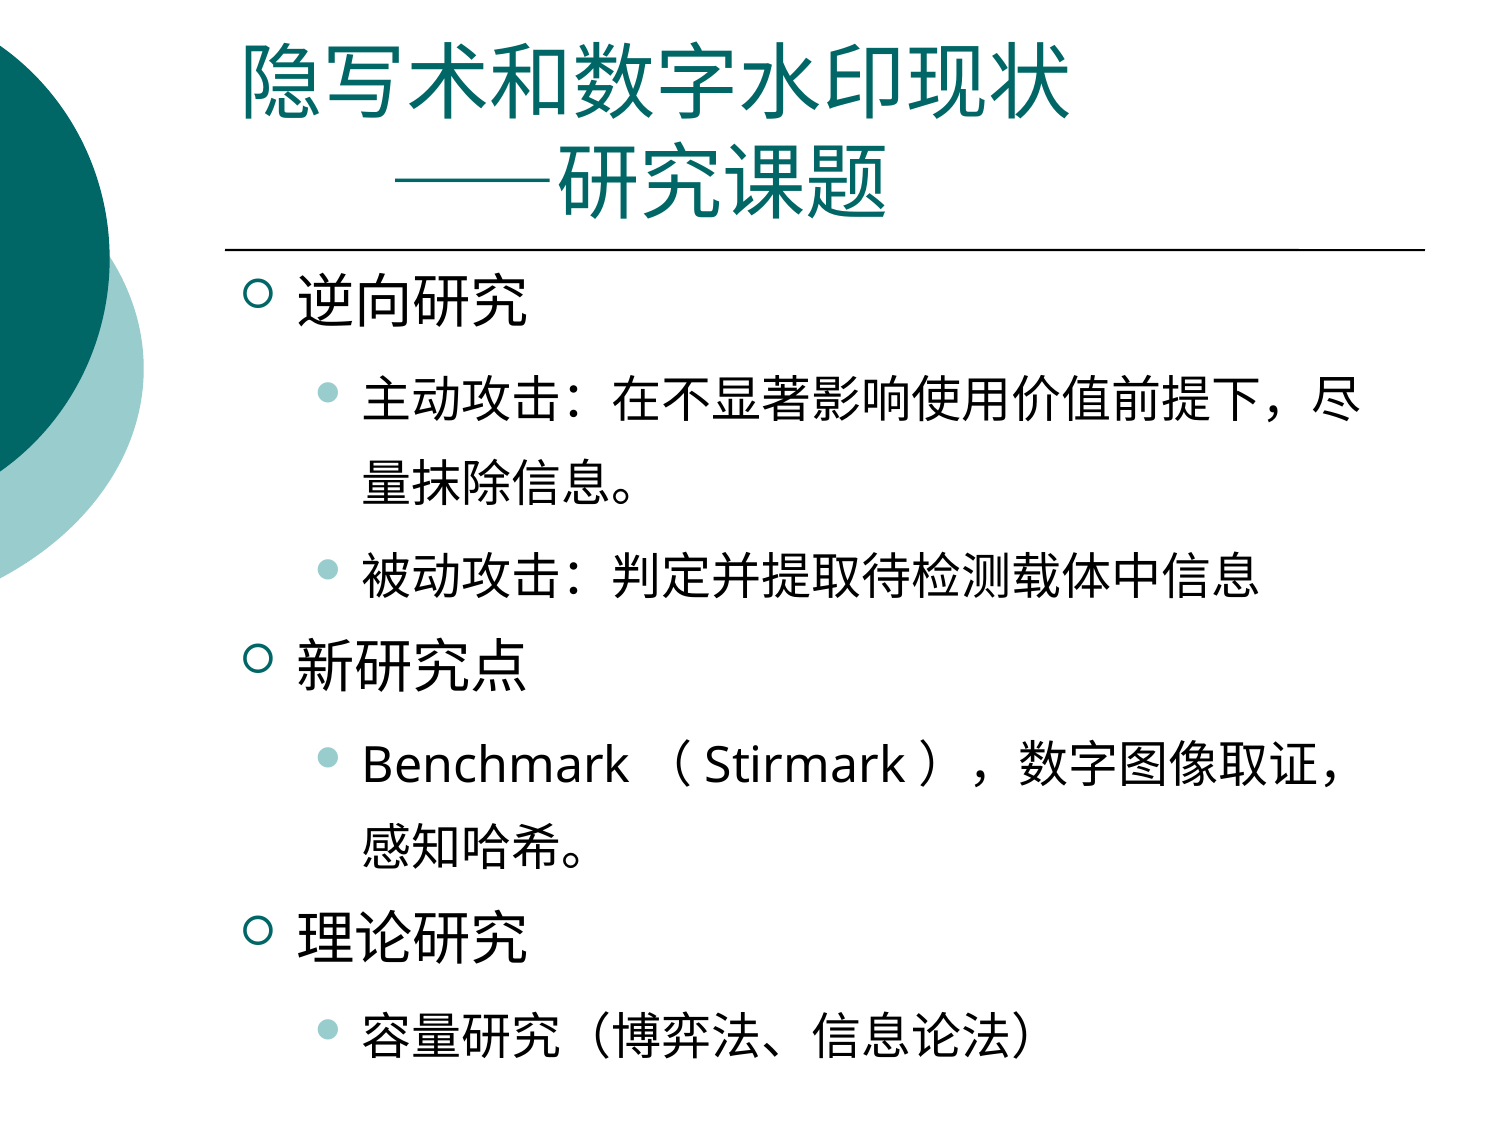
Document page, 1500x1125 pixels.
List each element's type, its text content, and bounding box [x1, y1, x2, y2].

list 逆向研究 主动攻击：在不显著影响使用价值前提下，尽量抹除信息。 被动攻击：判定并提取待检测载体中信息 新研究点 Benchmark（Stirmark），数字图像取证，感知哈希。 理论研究 容量研究（博弈法、信息论法） [224, 243, 1425, 882]
title 隐写术和数字水印现状 ——研究课题 [224, 49, 1425, 237]
